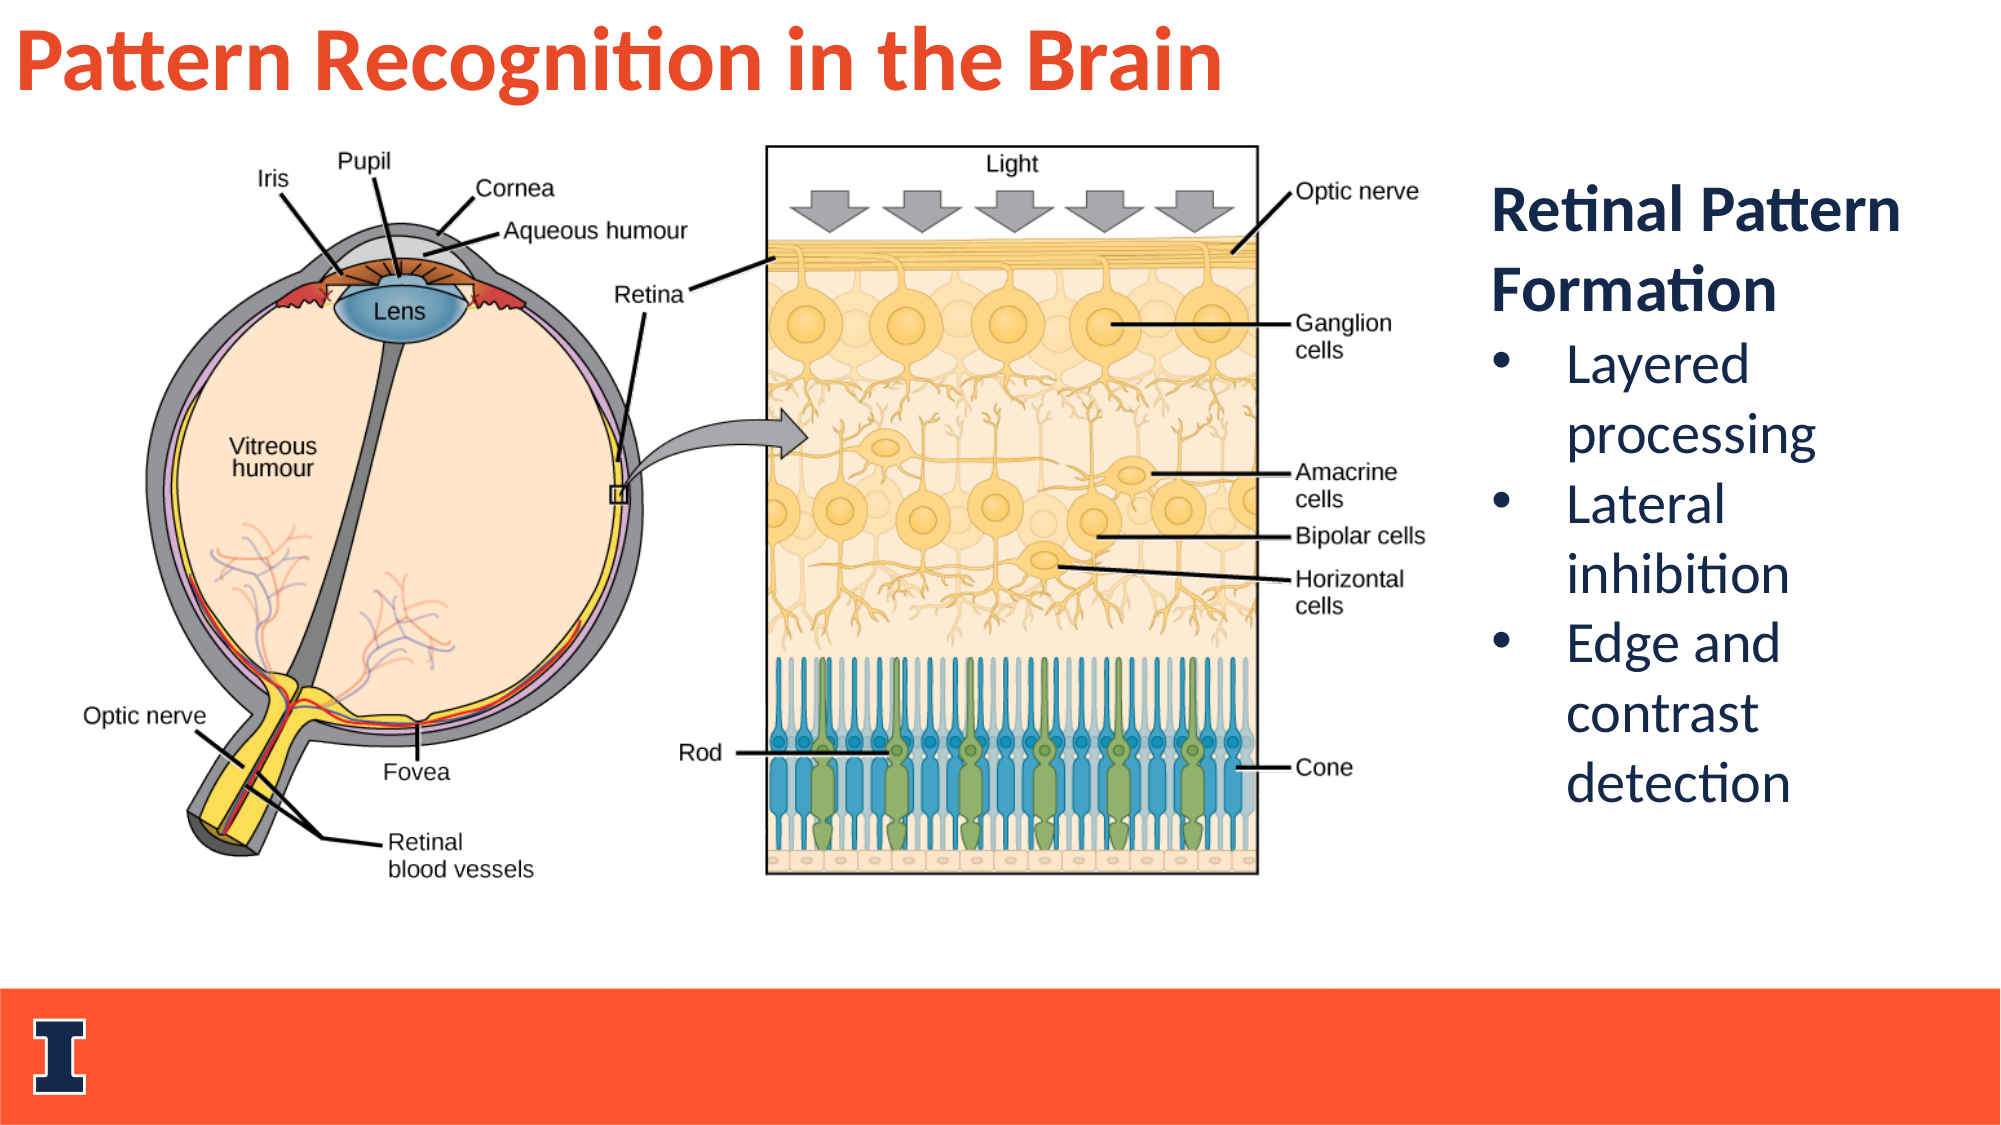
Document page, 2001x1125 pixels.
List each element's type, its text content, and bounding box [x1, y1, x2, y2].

picture [0, 0, 2001, 1125]
text_box Pattern Recognition in the Brain [0, 0, 1884, 121]
text_box Retinal Pattern Formation Layered processing Lateral inhibition Edge and contrast detection [1476, 157, 1969, 892]
